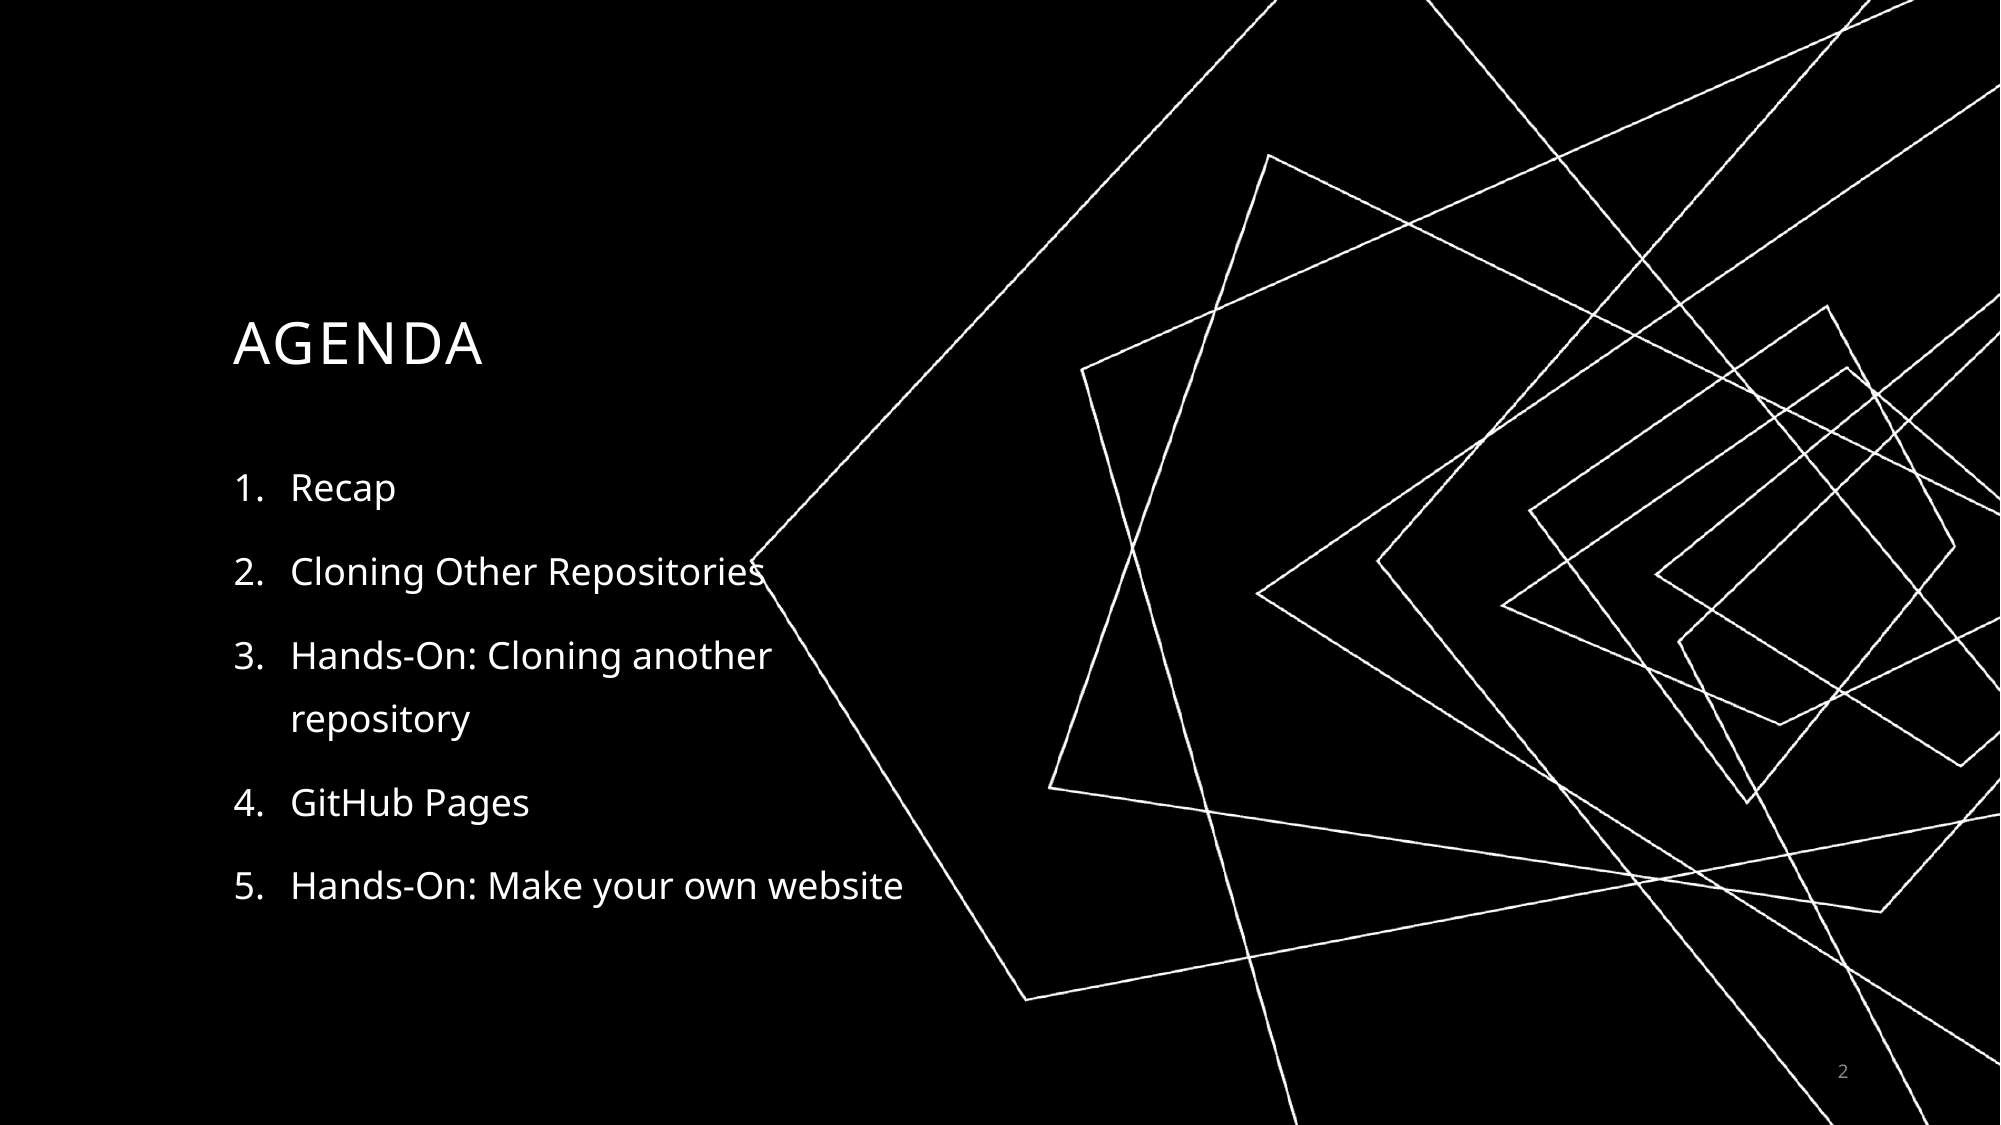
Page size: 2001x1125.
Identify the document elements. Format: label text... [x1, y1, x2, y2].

list Recap Cloning Other Repositories Hands-On: Cloning another repository GitHub Pages Hands-On: Make your own website [218, 438, 973, 975]
slide_number 2 [1701, 1042, 1864, 1103]
title AGENDA [218, 167, 694, 385]
picture [693, 0, 2000, 1125]
